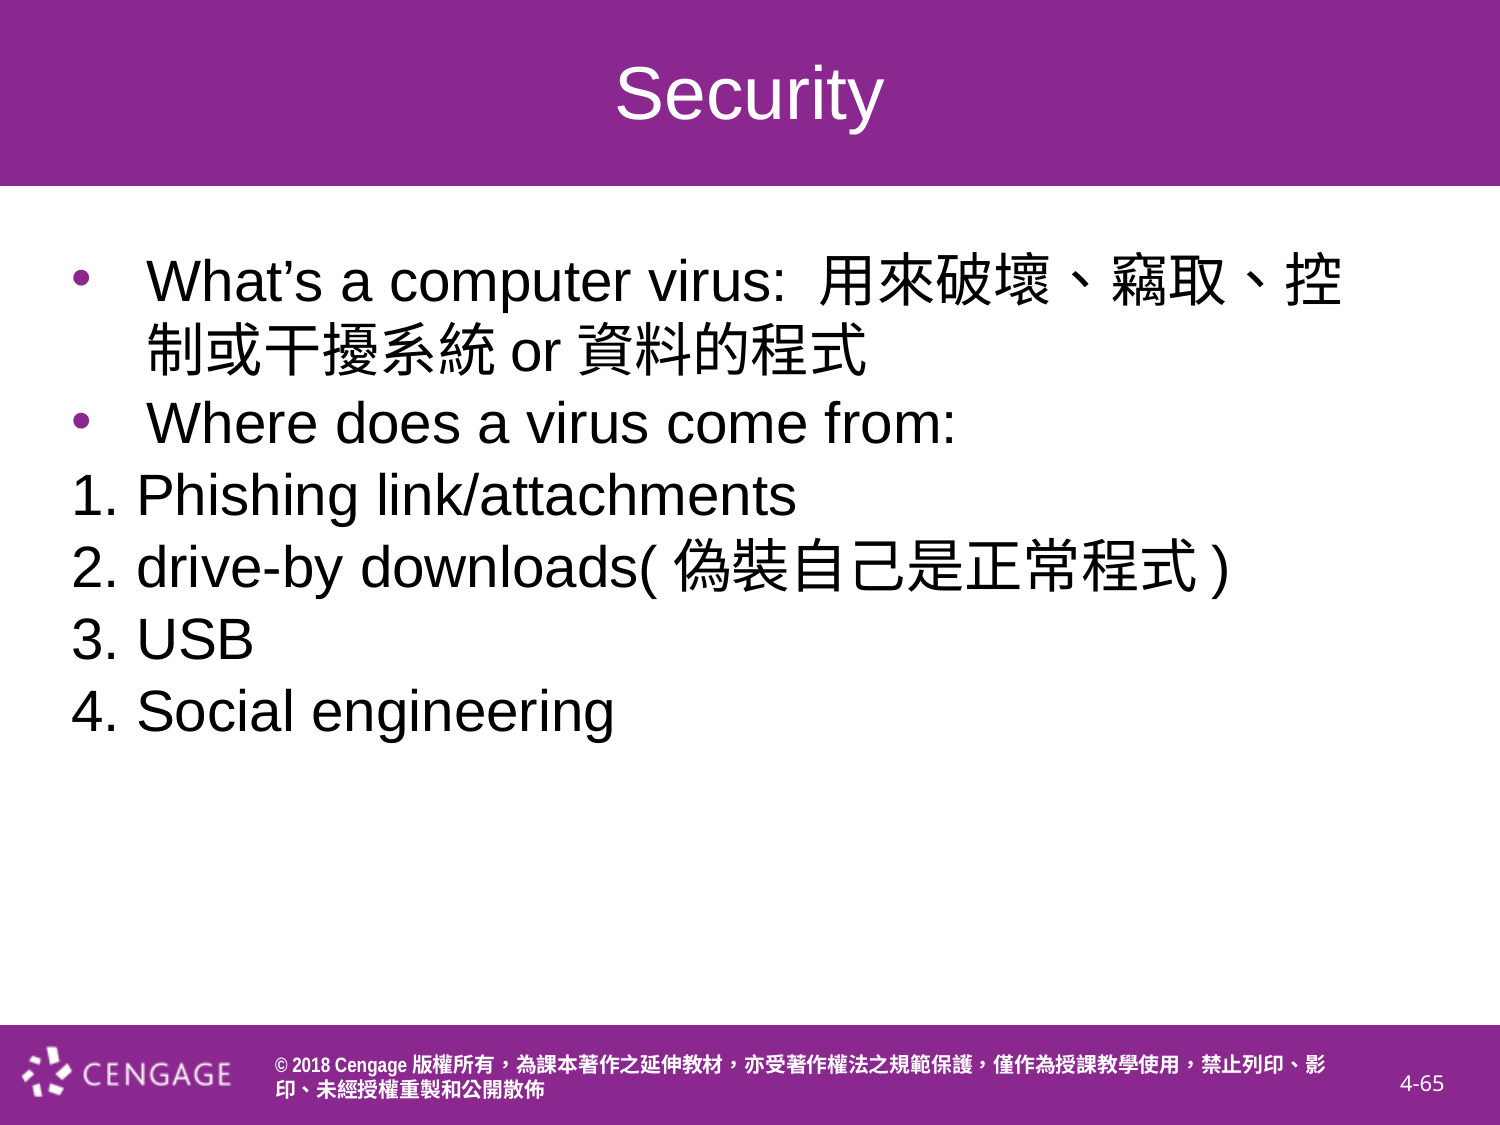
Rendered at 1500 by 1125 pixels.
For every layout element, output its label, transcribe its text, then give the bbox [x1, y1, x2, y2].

list What’s a computer virus: 用來破壞、竊取、控制或干擾系統or資料的程式 Where does a virus come from: 1. Phishing link/attachments 2. drive-by downloads(偽裝自己是正常程式) 3. USB 4. Social engineering [56, 235, 1410, 988]
title Security [7, 4, 1493, 175]
picture [12, 1037, 236, 1105]
